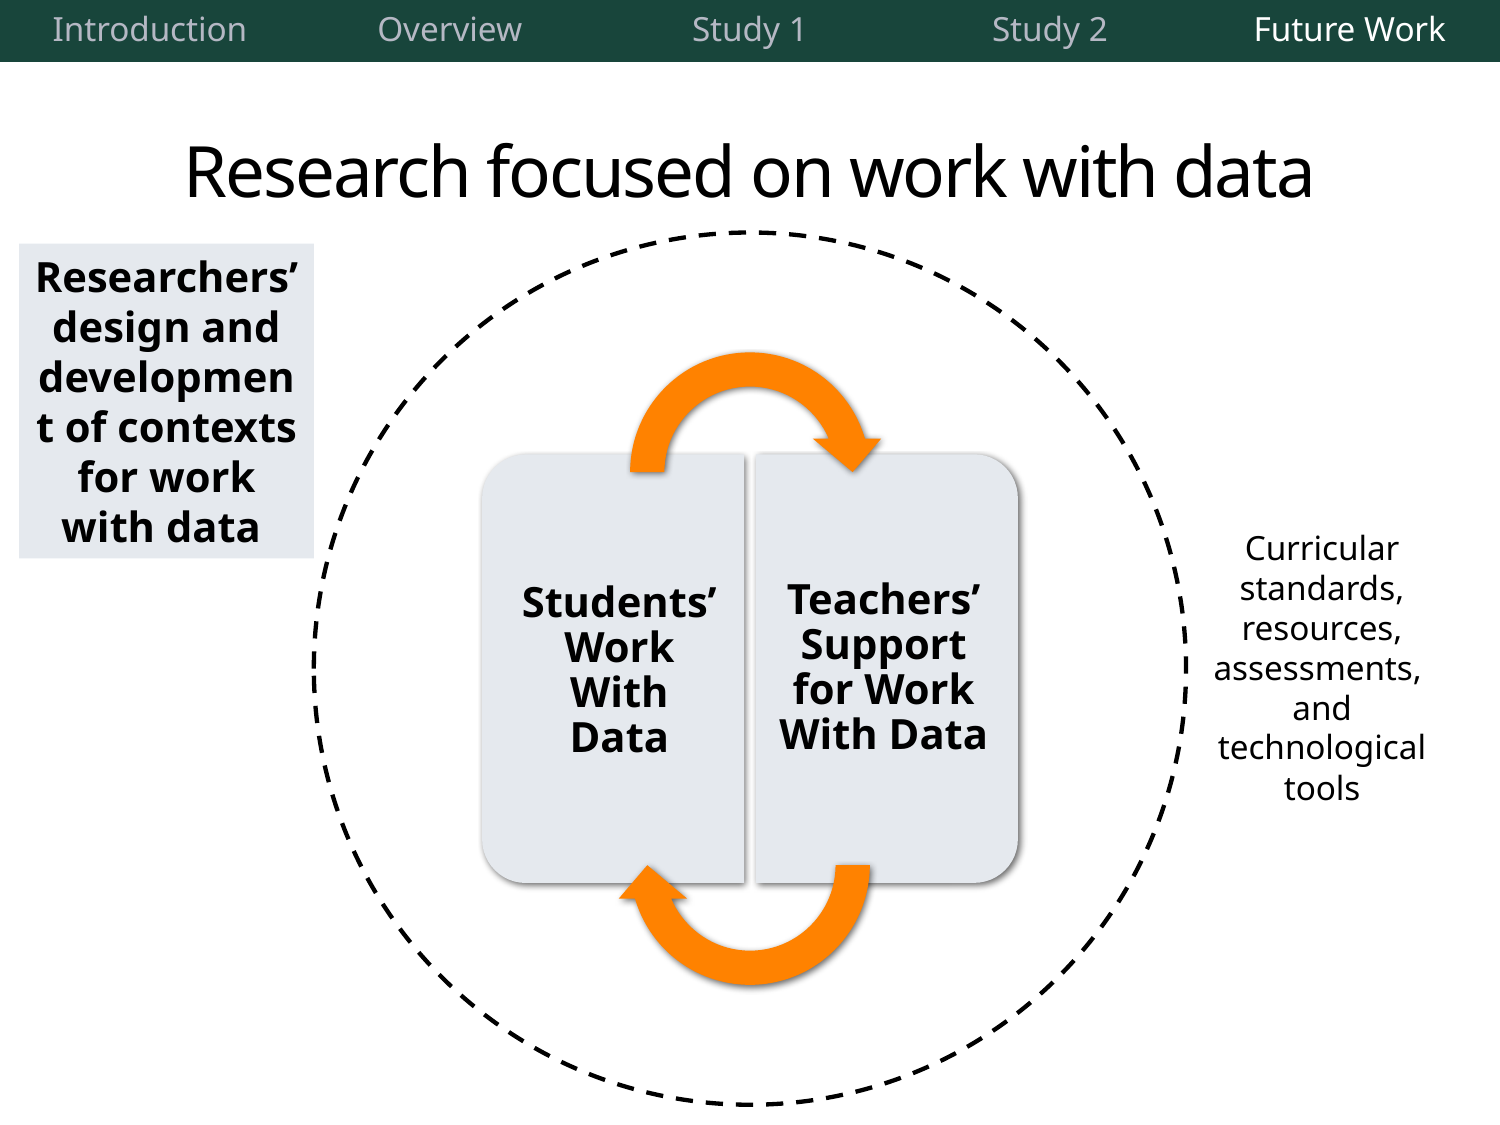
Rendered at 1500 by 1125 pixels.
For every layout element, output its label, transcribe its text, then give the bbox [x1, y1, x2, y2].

text_box Curricular standards, resources, assessments, and technological tools [1258, 519, 1459, 814]
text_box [249, 335, 1251, 1003]
table_header Future Work [1200, 0, 1500, 62]
title Research focused on work with data [75, 87, 1425, 250]
table_header Study 2 [900, 0, 1200, 62]
table_header Overview [300, 0, 600, 62]
text_box [571, 1069, 929, 1107]
list [314, 268, 1425, 519]
text_box [577, 250, 924, 268]
table_header Introduction [0, 0, 300, 62]
table_header Study 1 [600, 0, 900, 62]
list [75, 559, 1425, 1069]
text_box Researchers’ design and development of contexts for work with data [19, 243, 314, 559]
